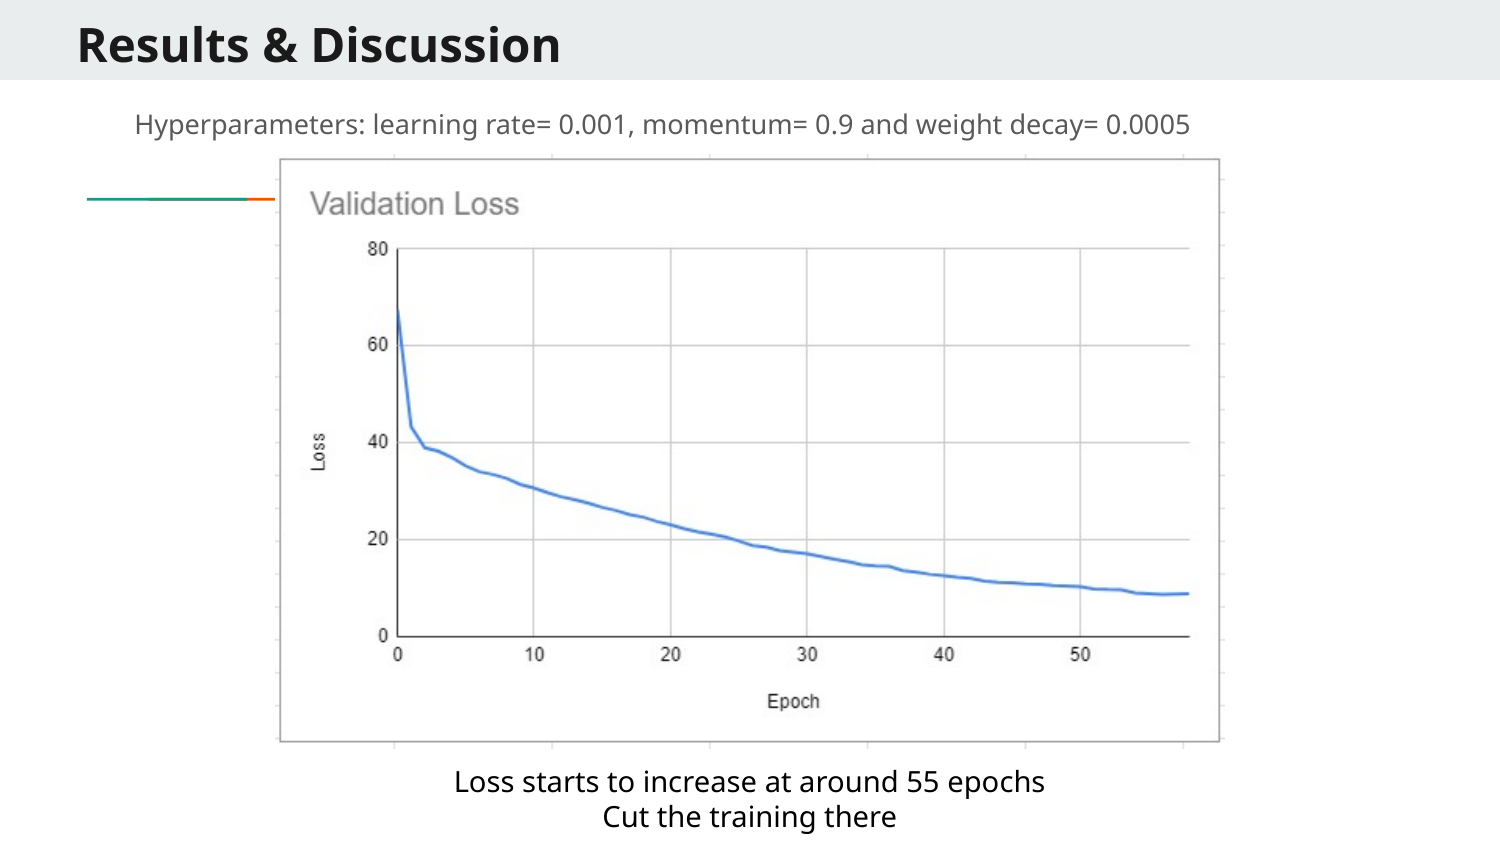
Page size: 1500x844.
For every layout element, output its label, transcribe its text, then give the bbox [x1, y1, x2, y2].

title Results & Discussion [61, 0, 1323, 88]
picture [274, 154, 1226, 749]
text_box Loss starts to increase at around 55 epochs Cut the training there [268, 748, 1232, 844]
list Hyperparameters: learning rate= 0.001, momentum= 0.9 and weight decay= 0.0005 [119, 87, 1381, 176]
